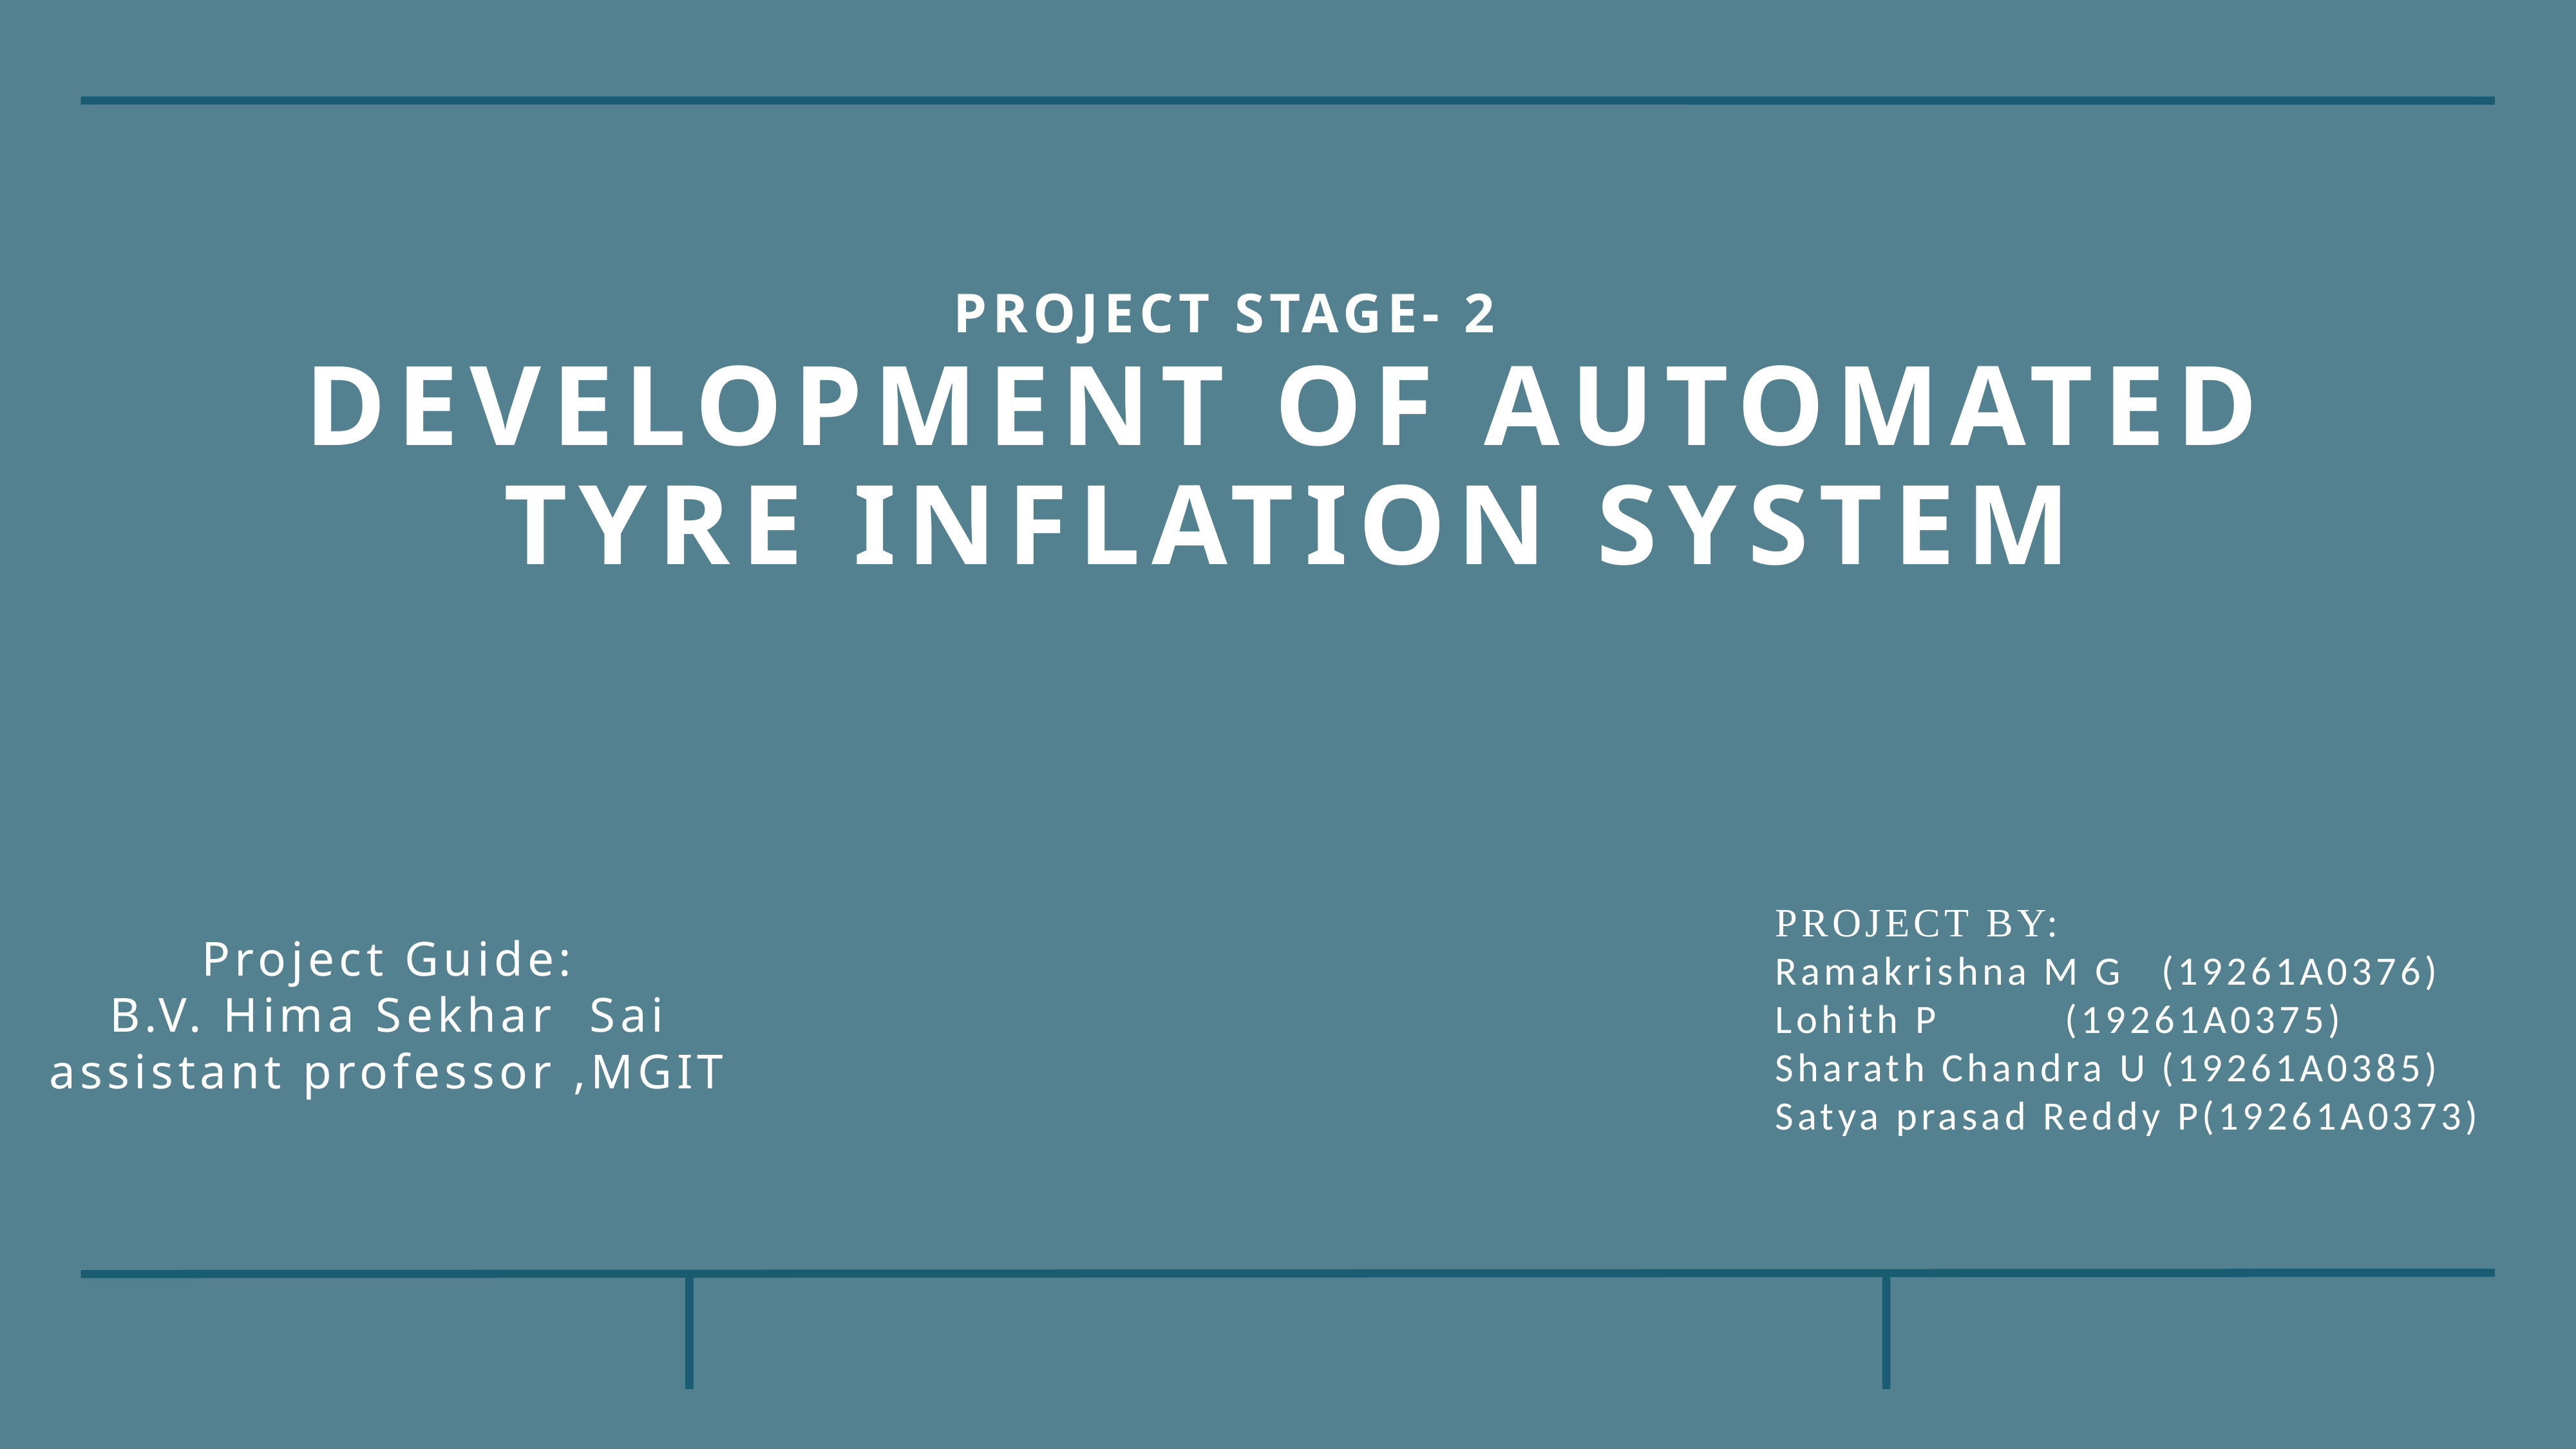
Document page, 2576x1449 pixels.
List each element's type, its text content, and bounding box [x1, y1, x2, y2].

text_box PROJECT BY: Ramakrishna M G (19261A0376) Lohith P (19261A0375) Sharath Chandra U (19261A0385) Satya prasad Reddy P(19261A0373) [1770, 884, 2564, 1143]
title DEVELOPMENT OF AUTOMATED TYRE INFLATION SYSTEM [220, 345, 2356, 759]
text_box PROJECT STAGE- 2 [157, 261, 2292, 349]
text_box Project Guide: B.V. Hima Sekhar Sai assistant professor ,MGIT [44, 923, 730, 1104]
